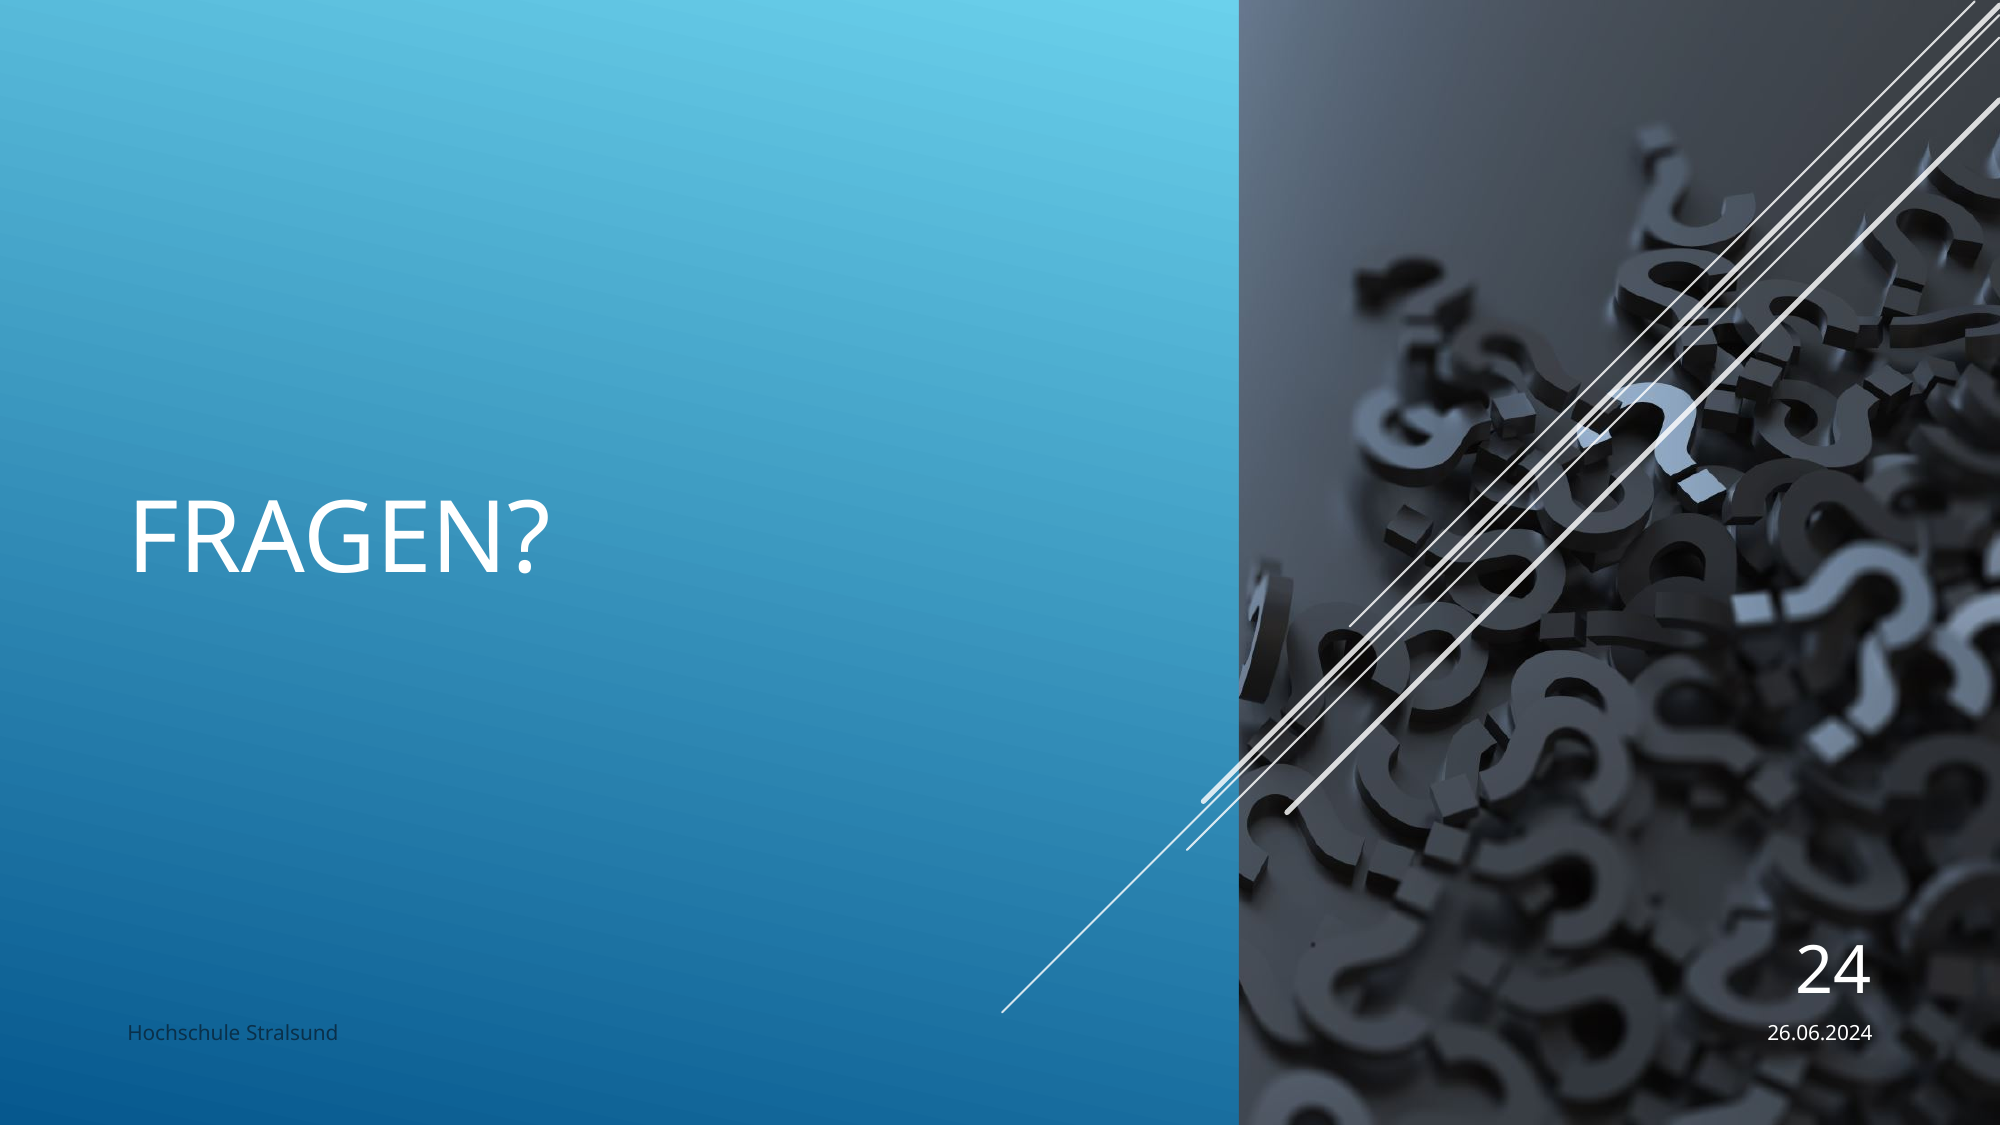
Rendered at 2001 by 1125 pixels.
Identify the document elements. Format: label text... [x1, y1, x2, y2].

footer Hochschule Stralsund [112, 1012, 1238, 1073]
picture [1238, 1013, 2000, 1125]
text_box [0, 0, 1238, 1125]
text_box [1001, 1, 2000, 1013]
title Fragen? [112, 112, 1001, 600]
